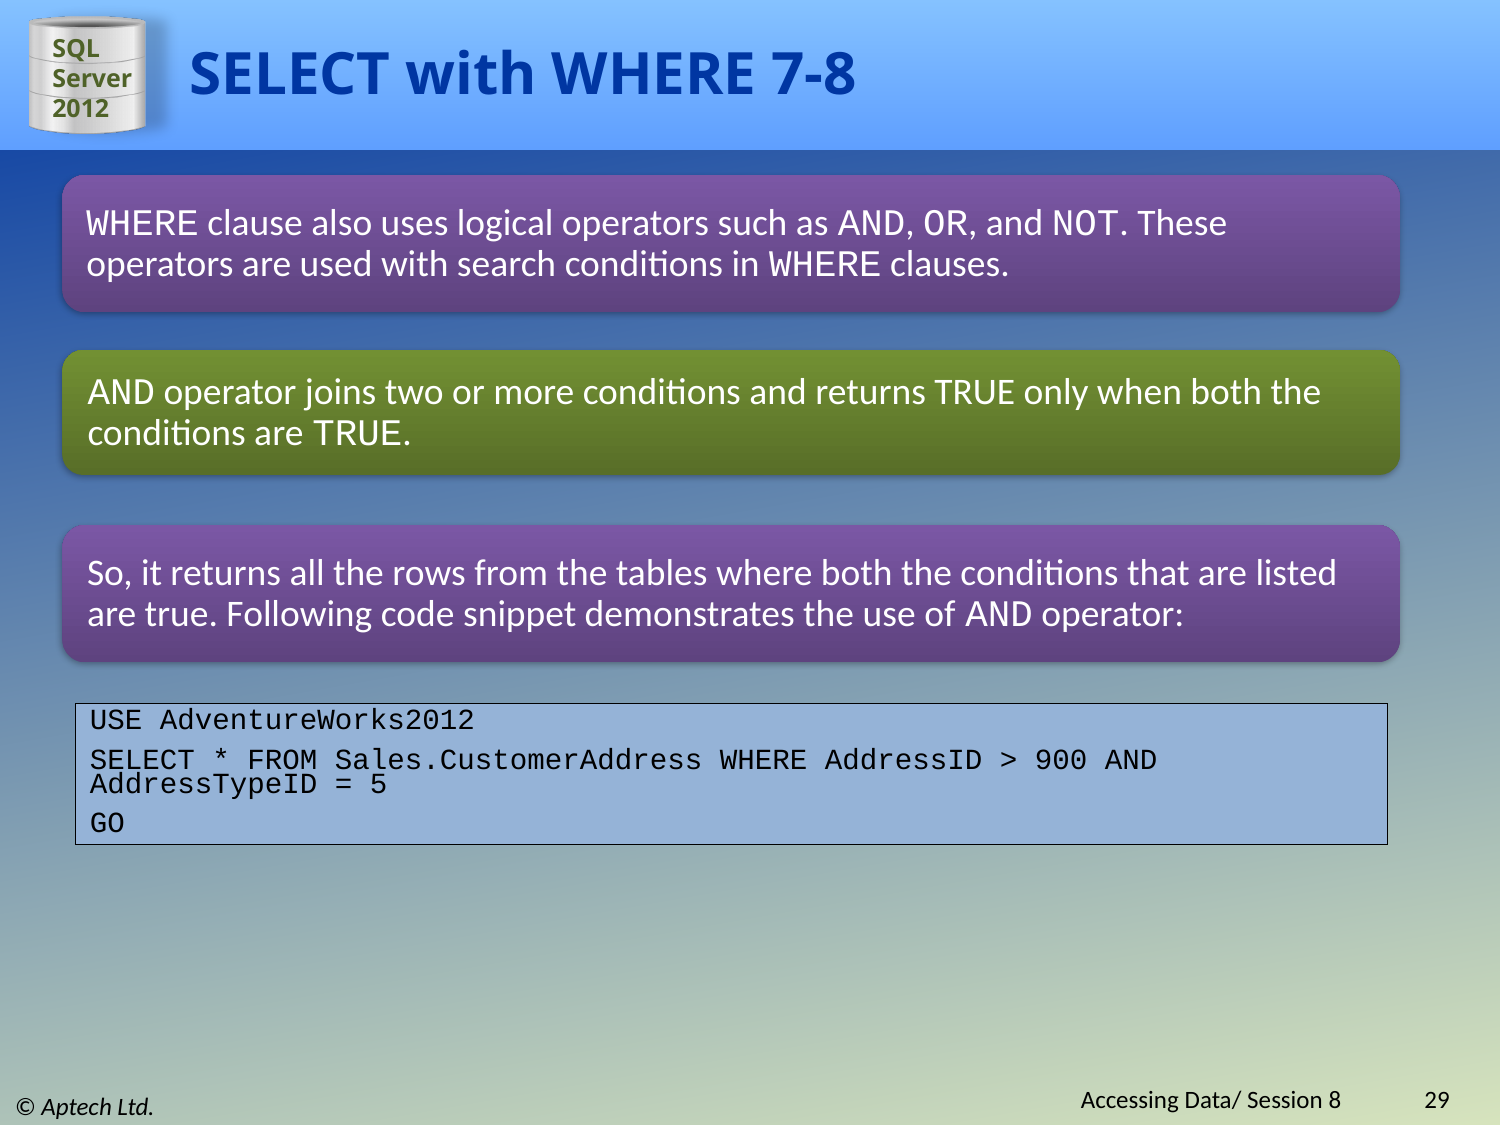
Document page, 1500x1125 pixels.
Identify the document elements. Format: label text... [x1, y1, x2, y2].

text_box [62, 524, 1401, 663]
footer Accessing Data/ Session 8 [375, 1084, 1363, 1113]
picture [24, 0, 150, 150]
text_box USE AdventureWorks2012 SELECT * FROM Sales.CustomerAddress WHERE AddressID > 900 AND AddressTypeID = 5 GO [75, 703, 1388, 845]
slide_number 29 [1363, 1084, 1465, 1113]
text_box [62, 174, 1401, 313]
title SELECT with WHERE 7-8 [174, 37, 1426, 106]
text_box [62, 349, 1401, 476]
